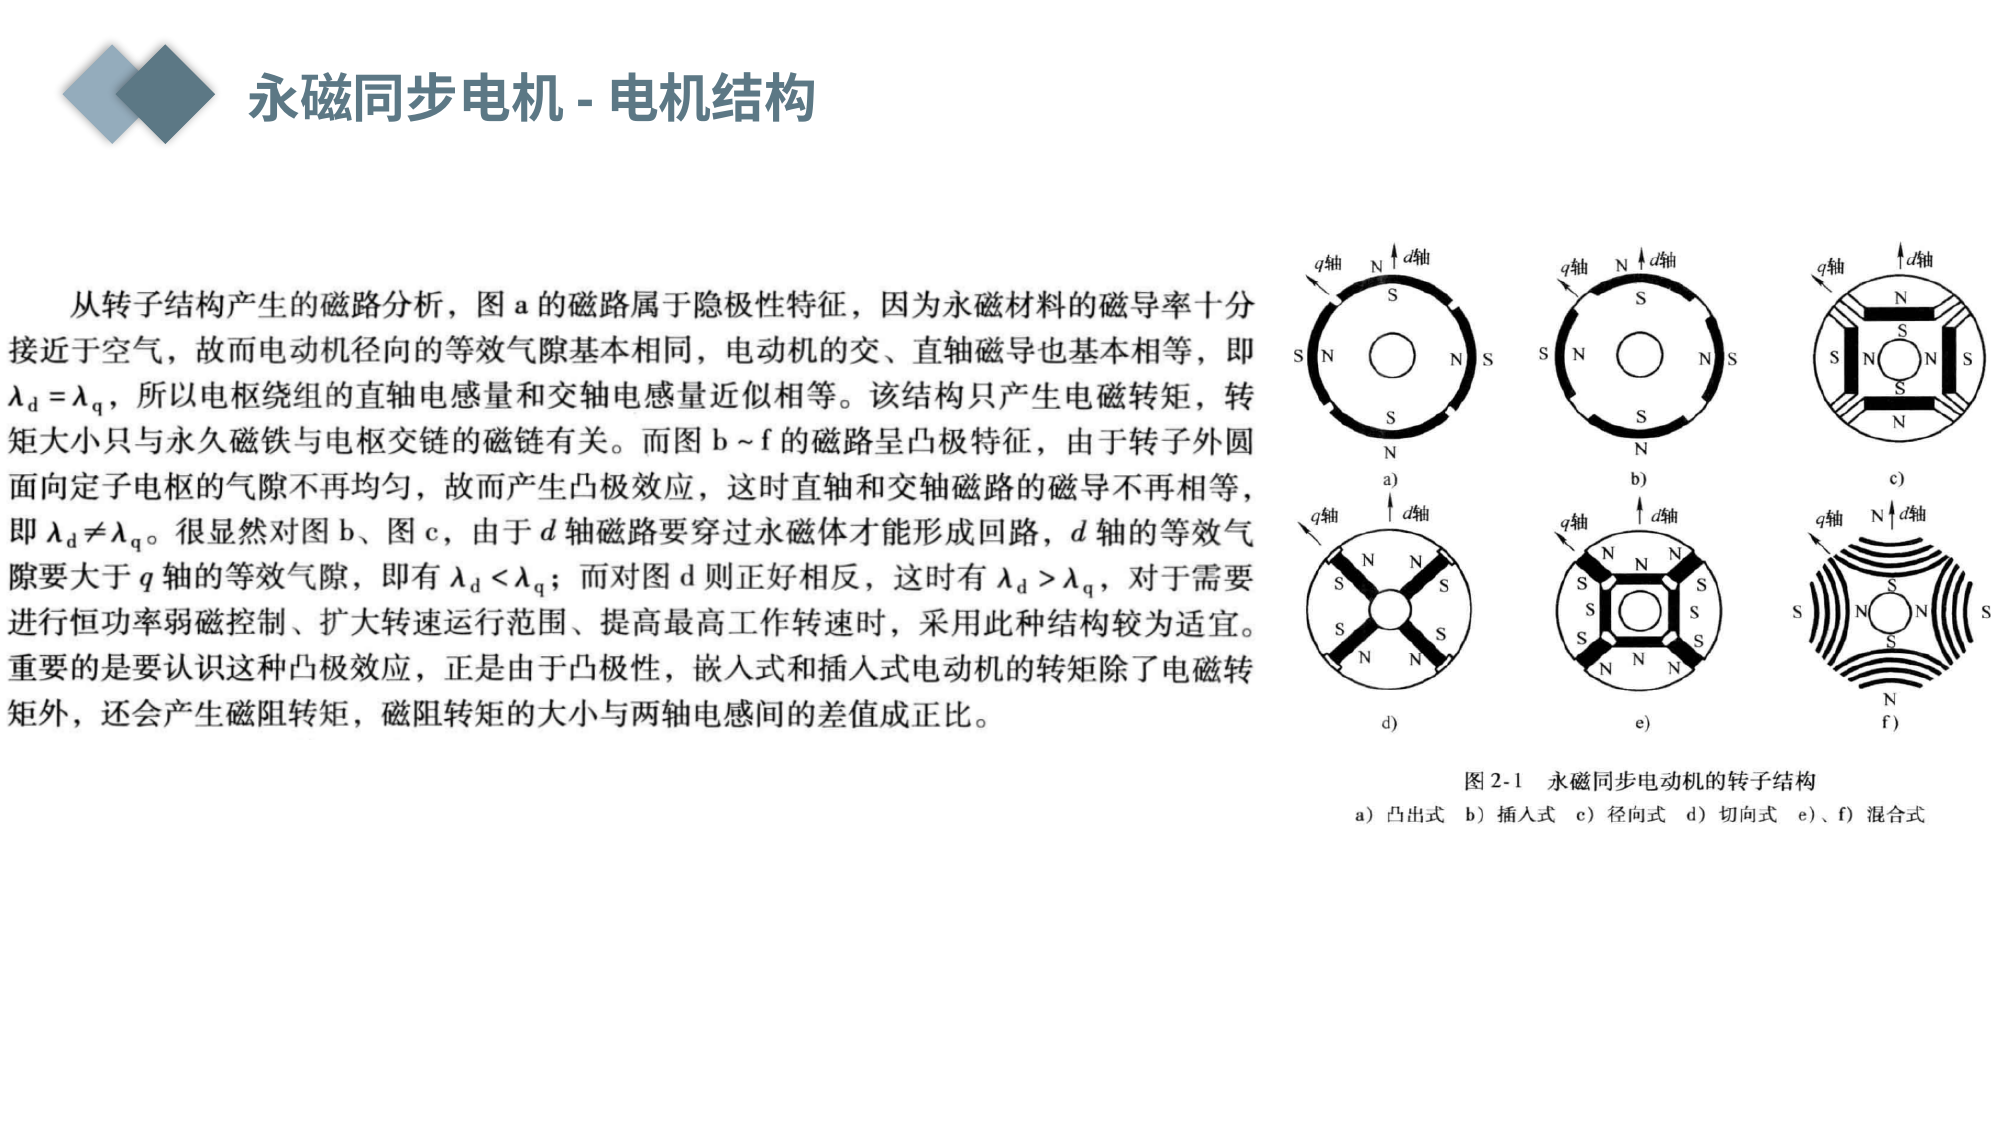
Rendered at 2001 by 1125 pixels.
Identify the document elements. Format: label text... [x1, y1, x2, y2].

picture [1270, 233, 2000, 833]
text_box [115, 44, 216, 144]
text_box 永磁同步电机-电机结构 [236, 59, 1688, 134]
text_box [62, 44, 134, 144]
picture [0, 281, 1259, 740]
